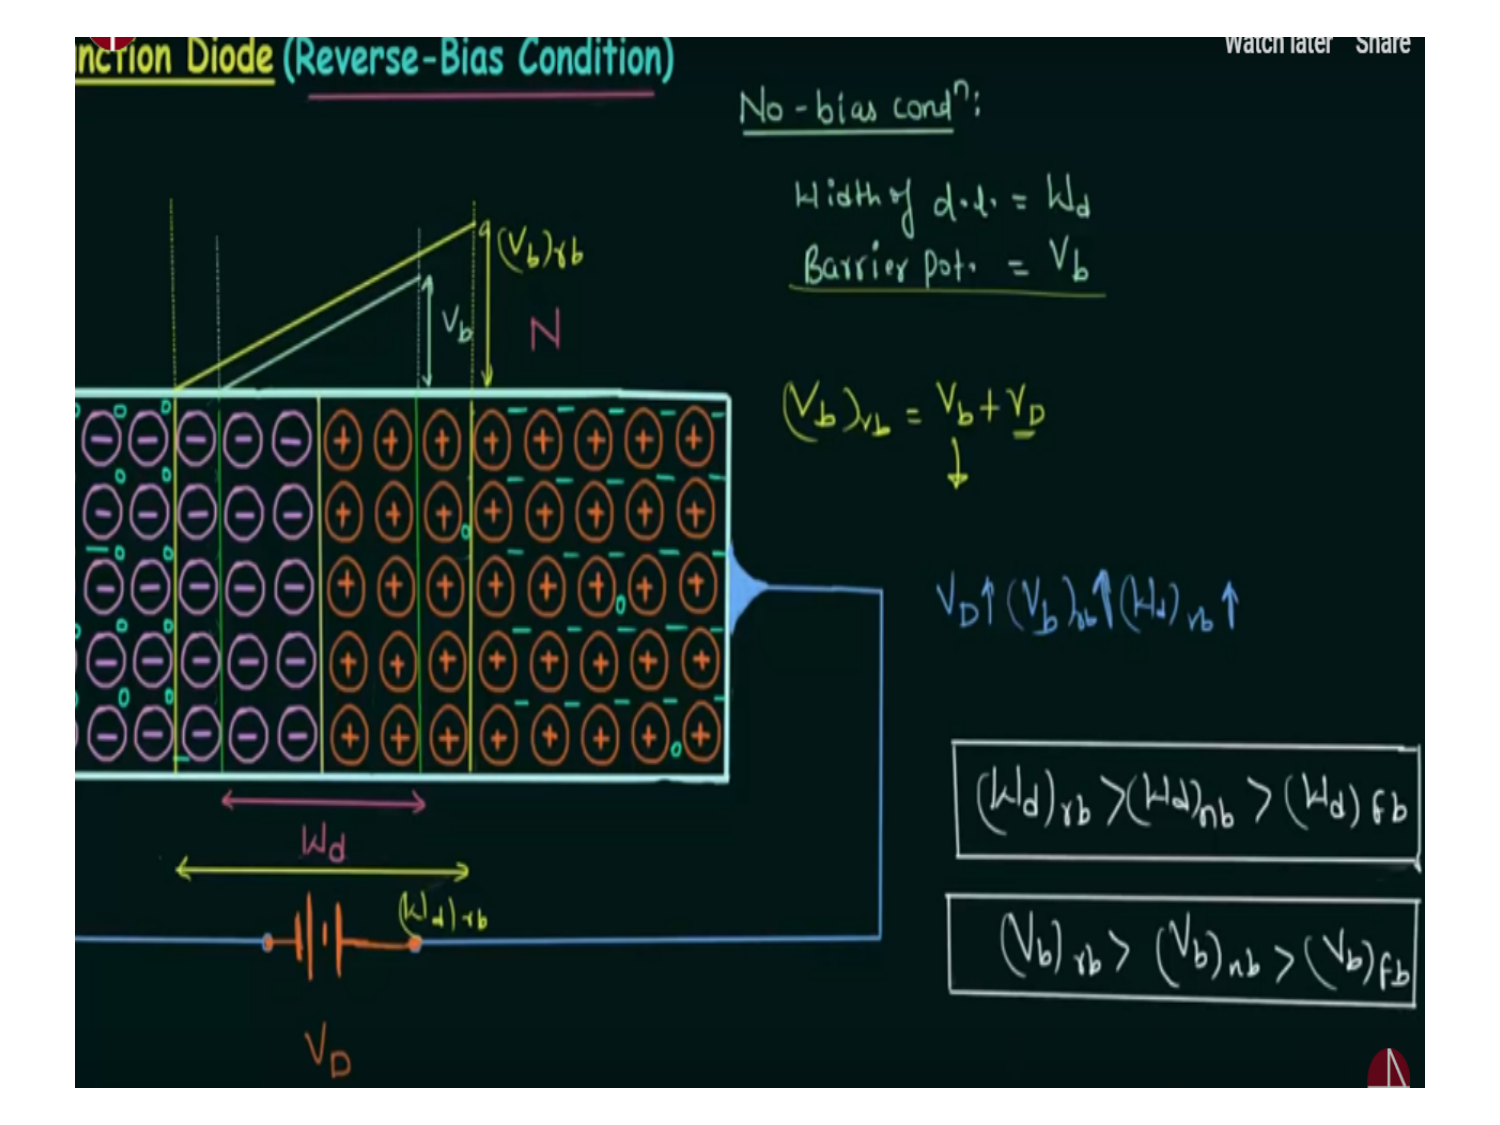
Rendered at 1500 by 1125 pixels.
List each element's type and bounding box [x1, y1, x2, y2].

list [74, 37, 1426, 1088]
